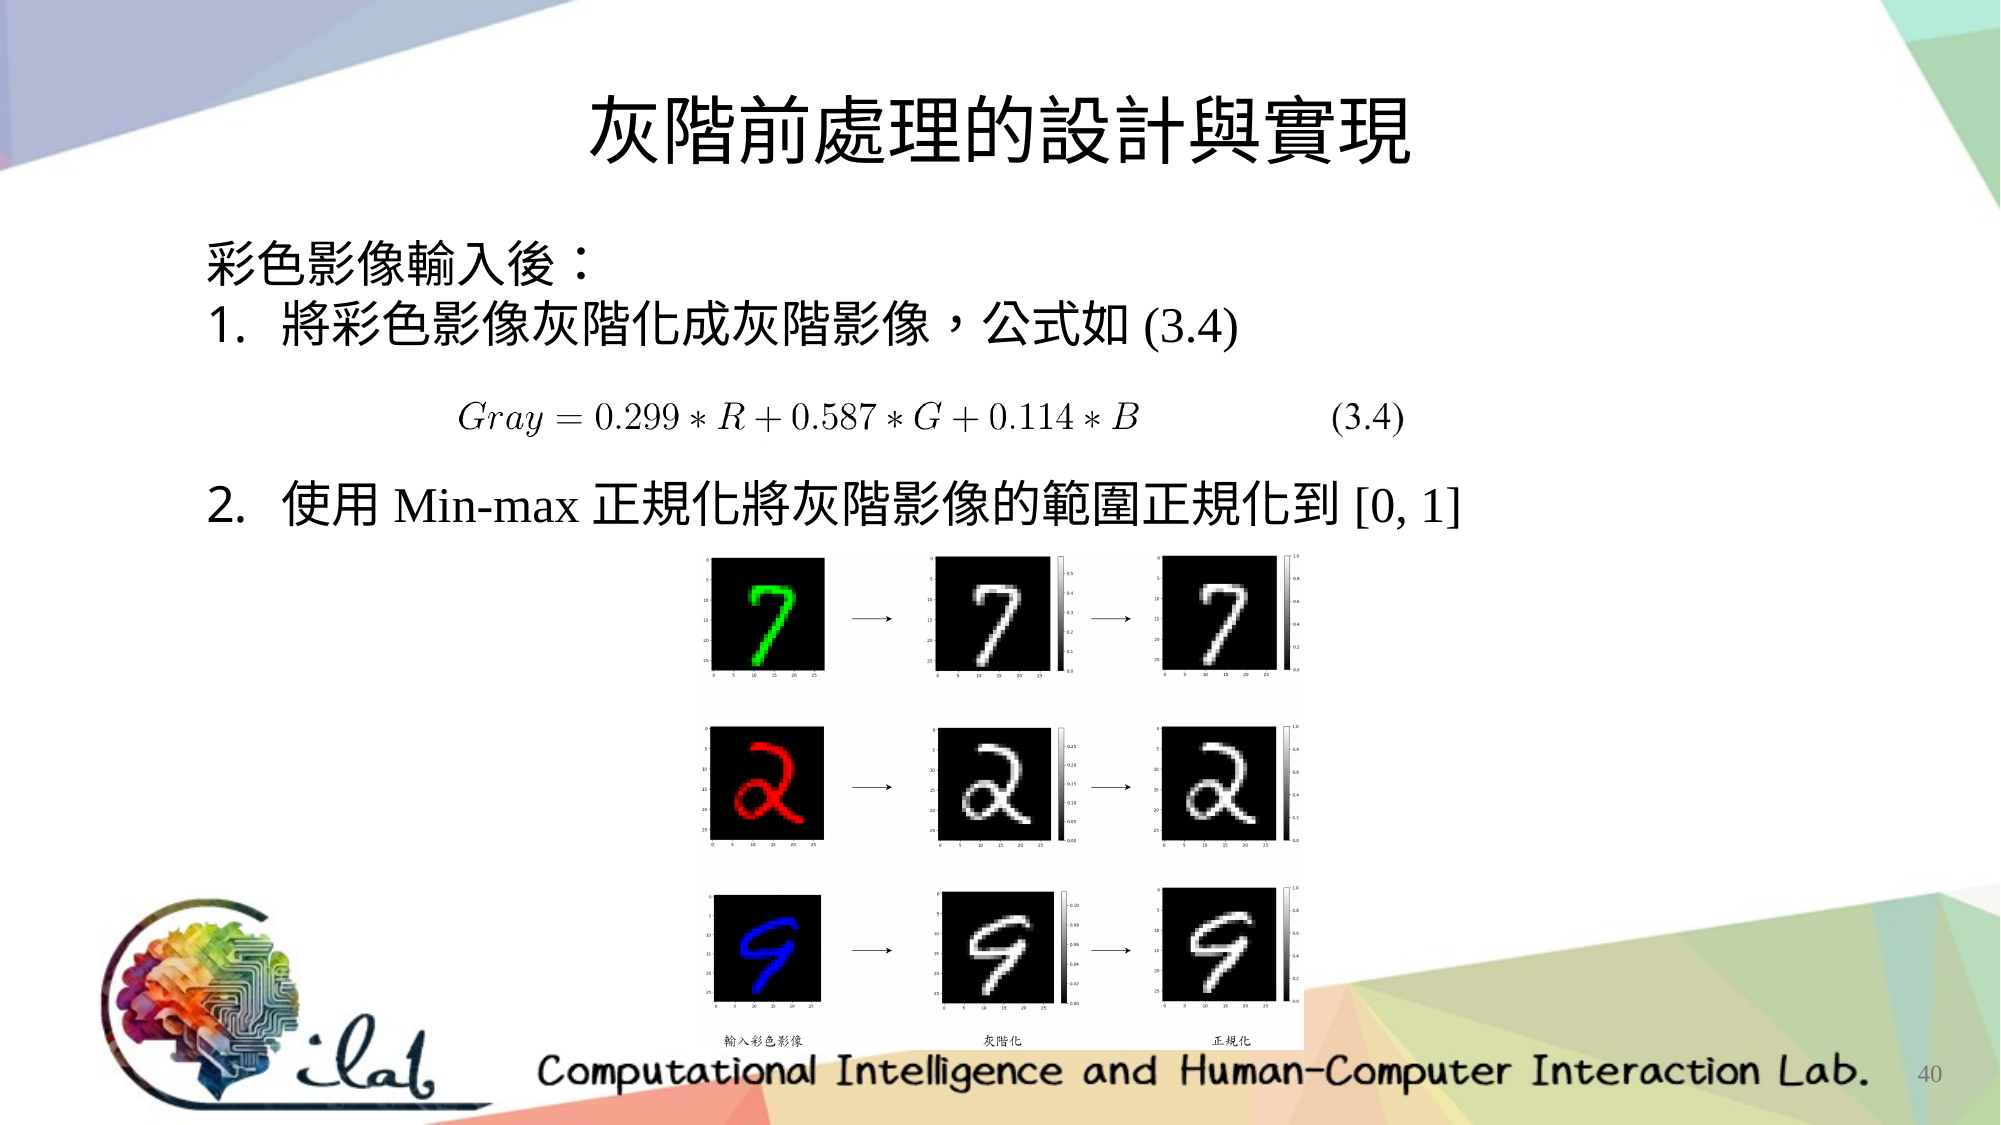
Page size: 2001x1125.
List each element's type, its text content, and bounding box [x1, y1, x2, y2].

picture [0, 0, 2001, 1125]
text_box 灰階前處理的設計與實現 [572, 75, 1428, 181]
slide_number 40 [1507, 1042, 1958, 1103]
text_box 彩色影像輸入後： 將彩色影像灰階化成灰階影像，公式如(3.4) 使用Min-max正規化將灰階影像的範圍正規化到[0, 1] [191, 225, 1835, 600]
